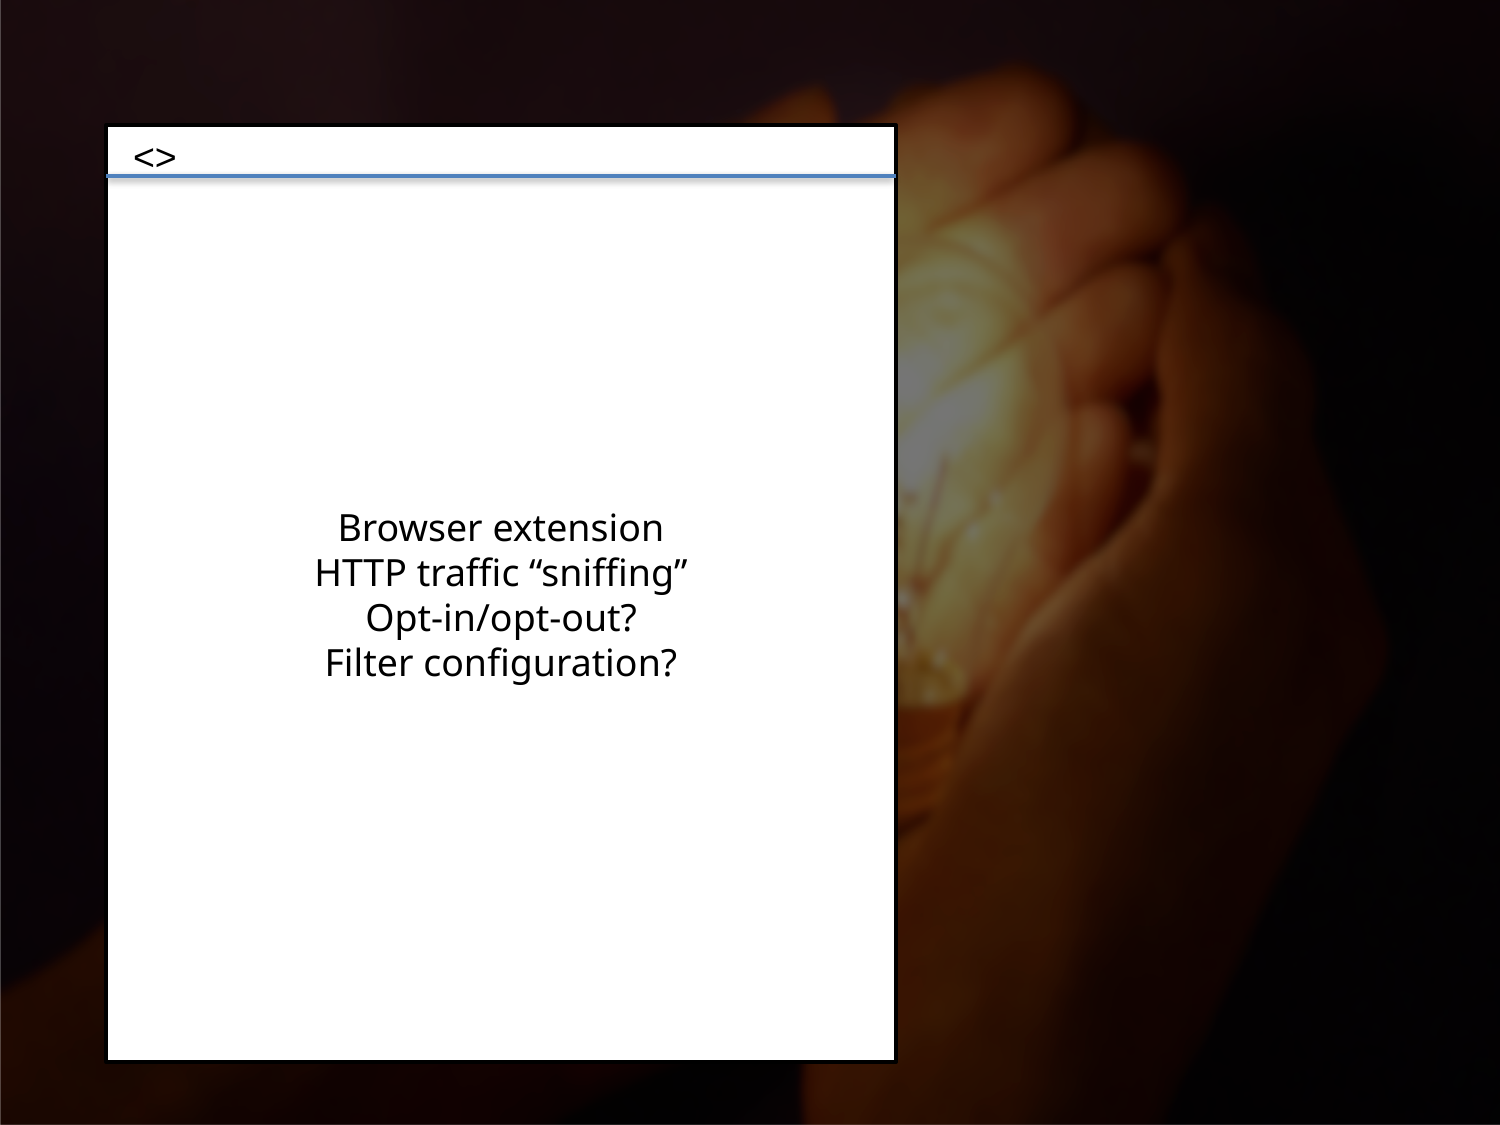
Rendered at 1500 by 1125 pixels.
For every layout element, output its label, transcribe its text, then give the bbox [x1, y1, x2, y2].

text_box Browser extension HTTP traffic “sniffing” Opt-in/opt-out? Filter configuration? [104, 184, 898, 1064]
picture [0, 0, 1500, 1125]
text_box Browser extension HTTP traffic “sniffing” Opt-in/opt-out? Filter configuration? [104, 123, 898, 175]
text_box <> [118, 125, 193, 175]
